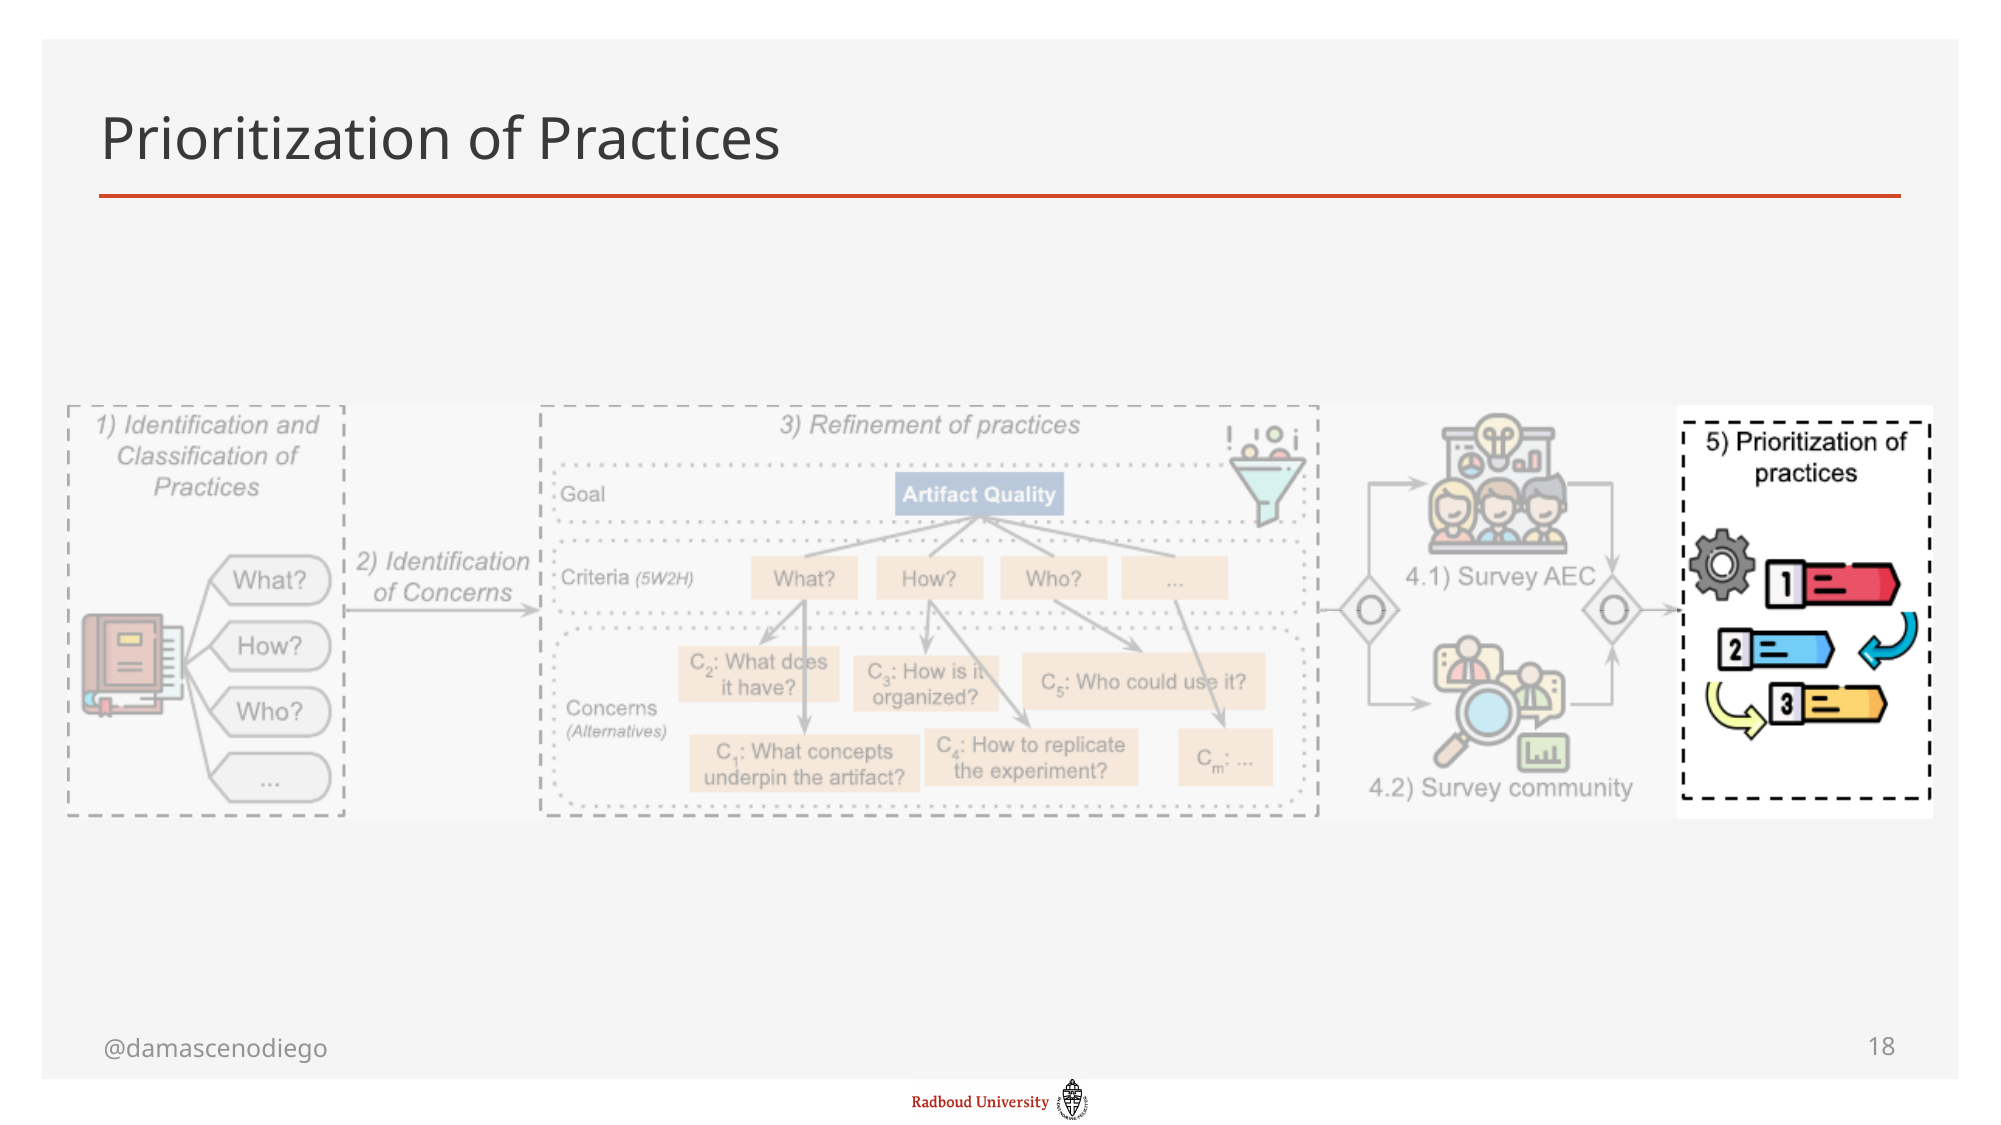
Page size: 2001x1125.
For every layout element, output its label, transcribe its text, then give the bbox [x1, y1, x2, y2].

slide_number 18 [1373, 1017, 1911, 1078]
slide_number @damascenodiego [88, 1017, 626, 1078]
picture [912, 1079, 1088, 1120]
picture [67, 404, 1933, 819]
title Prioritization of Practices [85, 73, 1214, 179]
